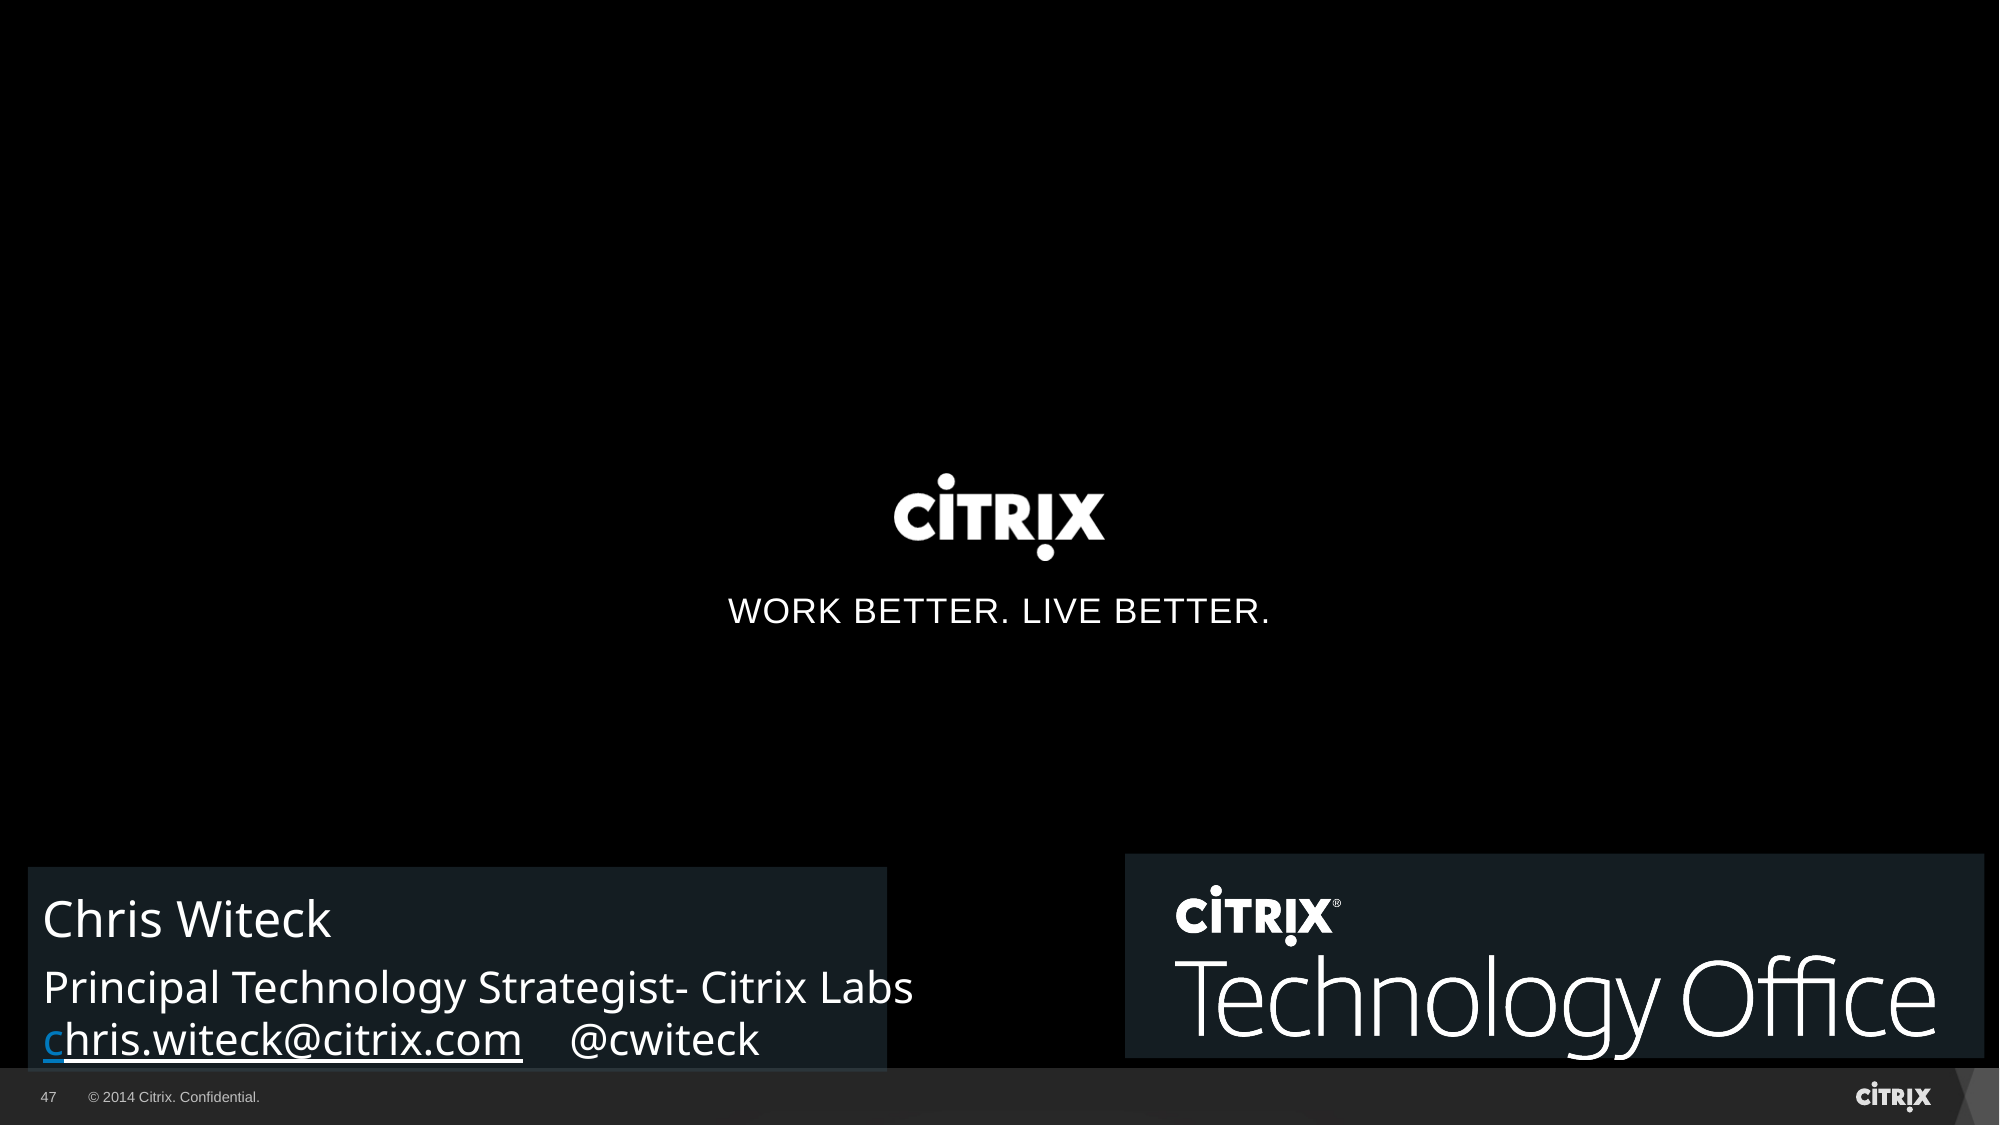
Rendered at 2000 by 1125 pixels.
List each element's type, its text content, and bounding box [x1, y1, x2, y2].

picture [0, 1068, 2000, 1125]
picture [894, 473, 1105, 561]
picture [1175, 884, 1935, 1061]
text_box Chris Witeck Principal Technology Strategist- Citrix Labs chris.witeck@citrix.com @cwiteck [28, 879, 1302, 1059]
text_box [1125, 853, 1985, 1059]
text_box [27, 866, 888, 1072]
